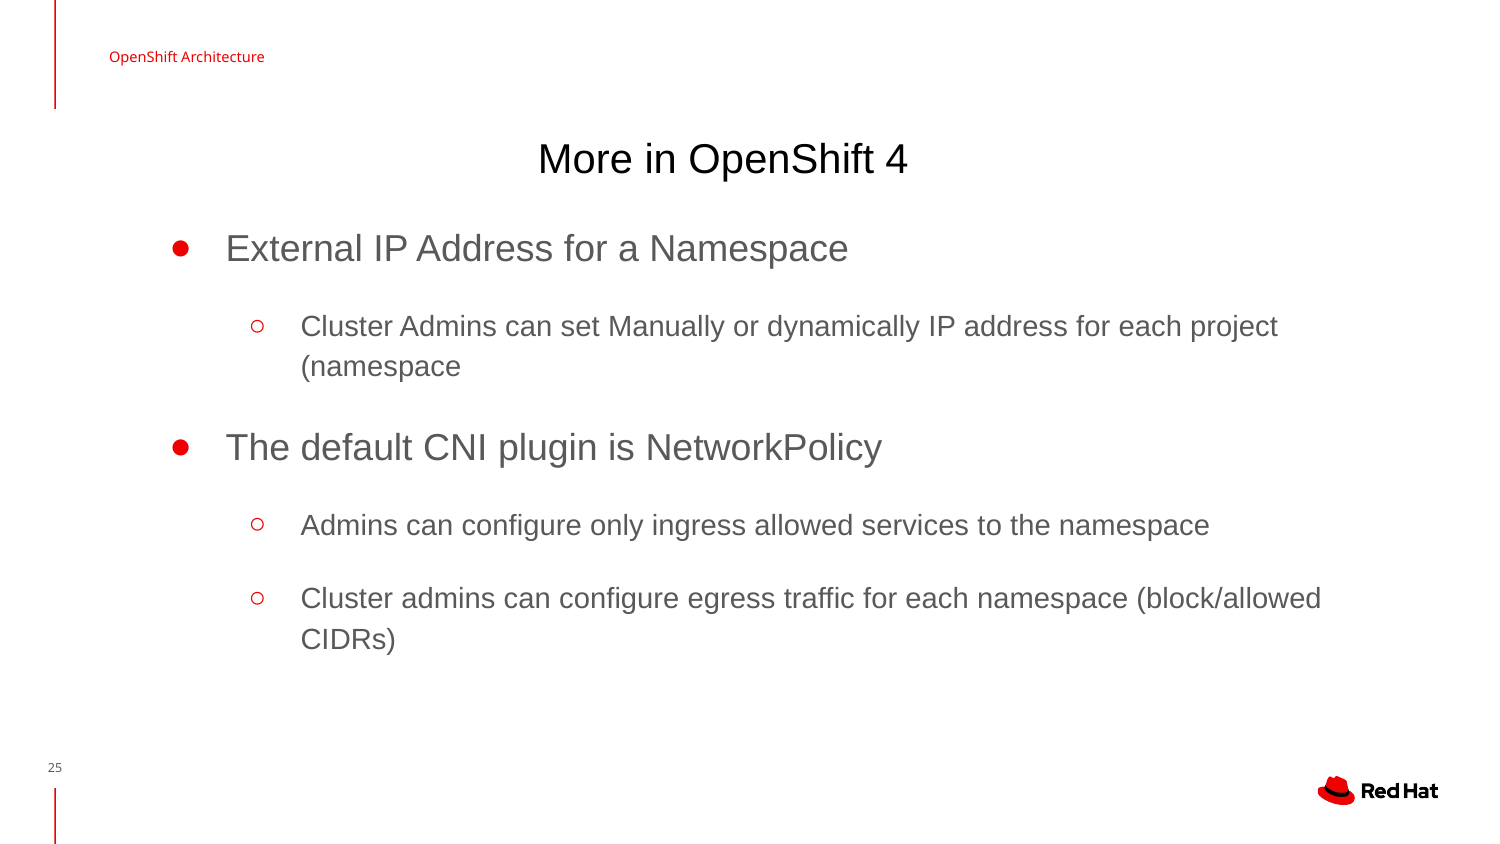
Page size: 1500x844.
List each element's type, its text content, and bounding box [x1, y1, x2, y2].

subtitle OpenShift Architecture [55, 6, 689, 108]
slide_number ‹#› [10, 759, 101, 777]
title More in OpenShift 4 [108, 102, 1338, 186]
picture [1317, 776, 1438, 805]
list External IP Address for a Namespace Cluster Admins can set Manually or dynamically IP address for each project (namespace The default CNI plugin is NetworkPolicy Admins can configure only ingress allowed services to the namespace Cluster admins can configure egress traffic for each namespace (block/allowed CIDRs) [135, 202, 1384, 743]
